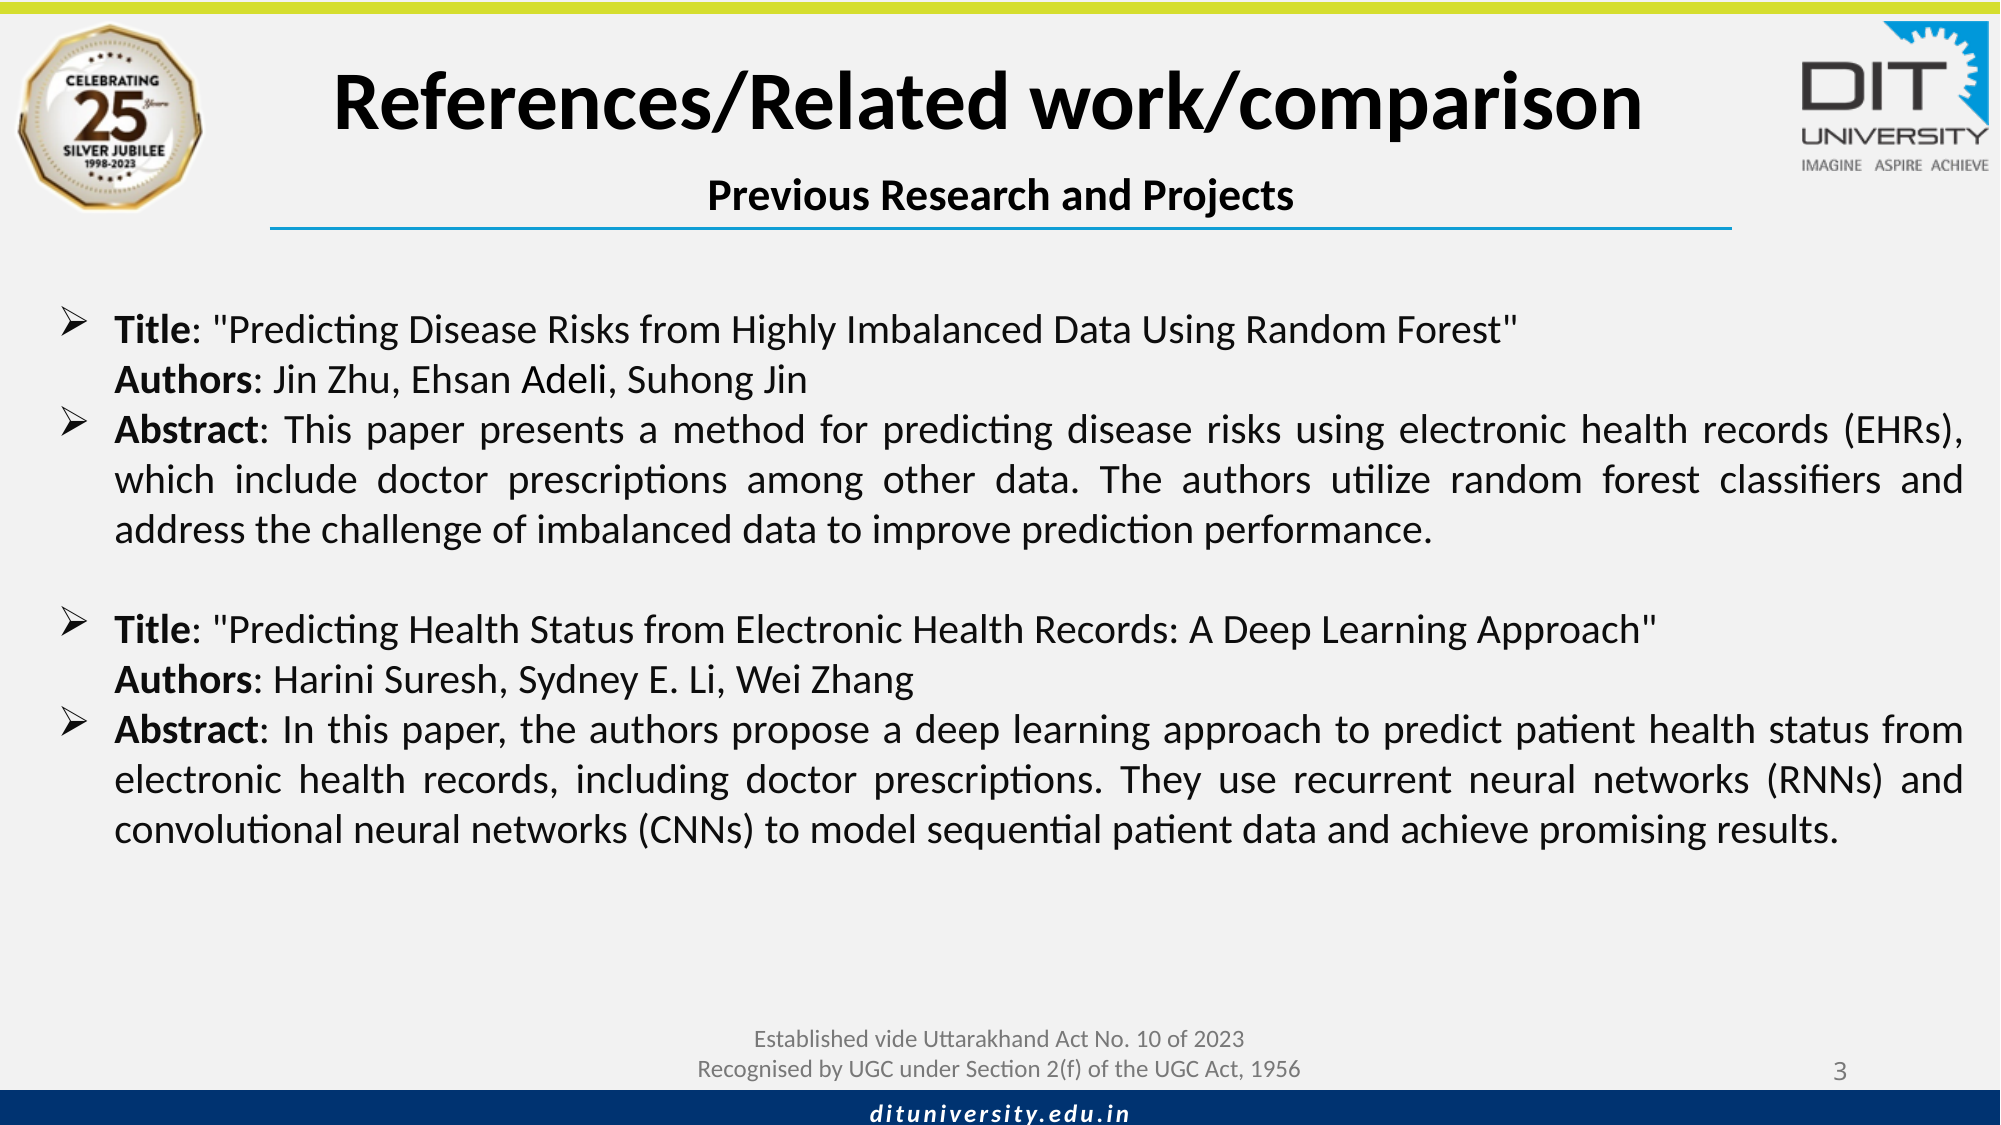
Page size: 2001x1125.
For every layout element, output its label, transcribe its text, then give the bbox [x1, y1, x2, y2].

picture [0, 7, 239, 243]
text_box Previous Research and Projects [251, 157, 1752, 228]
footer Established vide Uttarakhand Act No. 10 of 2023 Recognised by UGC under Section 2(f) of the UGC Act, 1956 dituniversity.edu.in [0, 1025, 2000, 1109]
text_box Title: "Predicting Disease Risks from Highly Imbalanced Data Using Random Forest" Authors: Jin Zhu, Ehsan Adeli, Suhong Jin Abstract: This paper presents a method for predicting disease risks using electronic health records (EHRs), which include doctor prescriptions among other data. The authors utilize random forest classifiers and address the challenge of imbalanced data to improve prediction performance. Title: "Predicting Health Status from Electronic Health Records: A Deep Learning Approach" Authors: Harini Suresh, Sydney E. Li, Wei Zhang Abstract: In this paper, the authors propose a deep learning approach to predict patient health status from electronic health records, including doctor prescriptions. They use recurrent neural networks (RNNs) and convolutional neural networks (CNNs) to model sequential patient data and achieve promising results. [43, 293, 1981, 959]
title References/Related work/comparison [248, 20, 1749, 156]
picture [1802, 20, 1989, 172]
footer Established vide Uttarakhand Act No. 10 of 2023 Recognised by UGC under Section 2(f) of the UGC Act, 1956 dituniversity.edu.in [0, 1111, 2000, 1125]
text_box [112, 579, 1570, 646]
slide_number 3 [1412, 1042, 1863, 1103]
